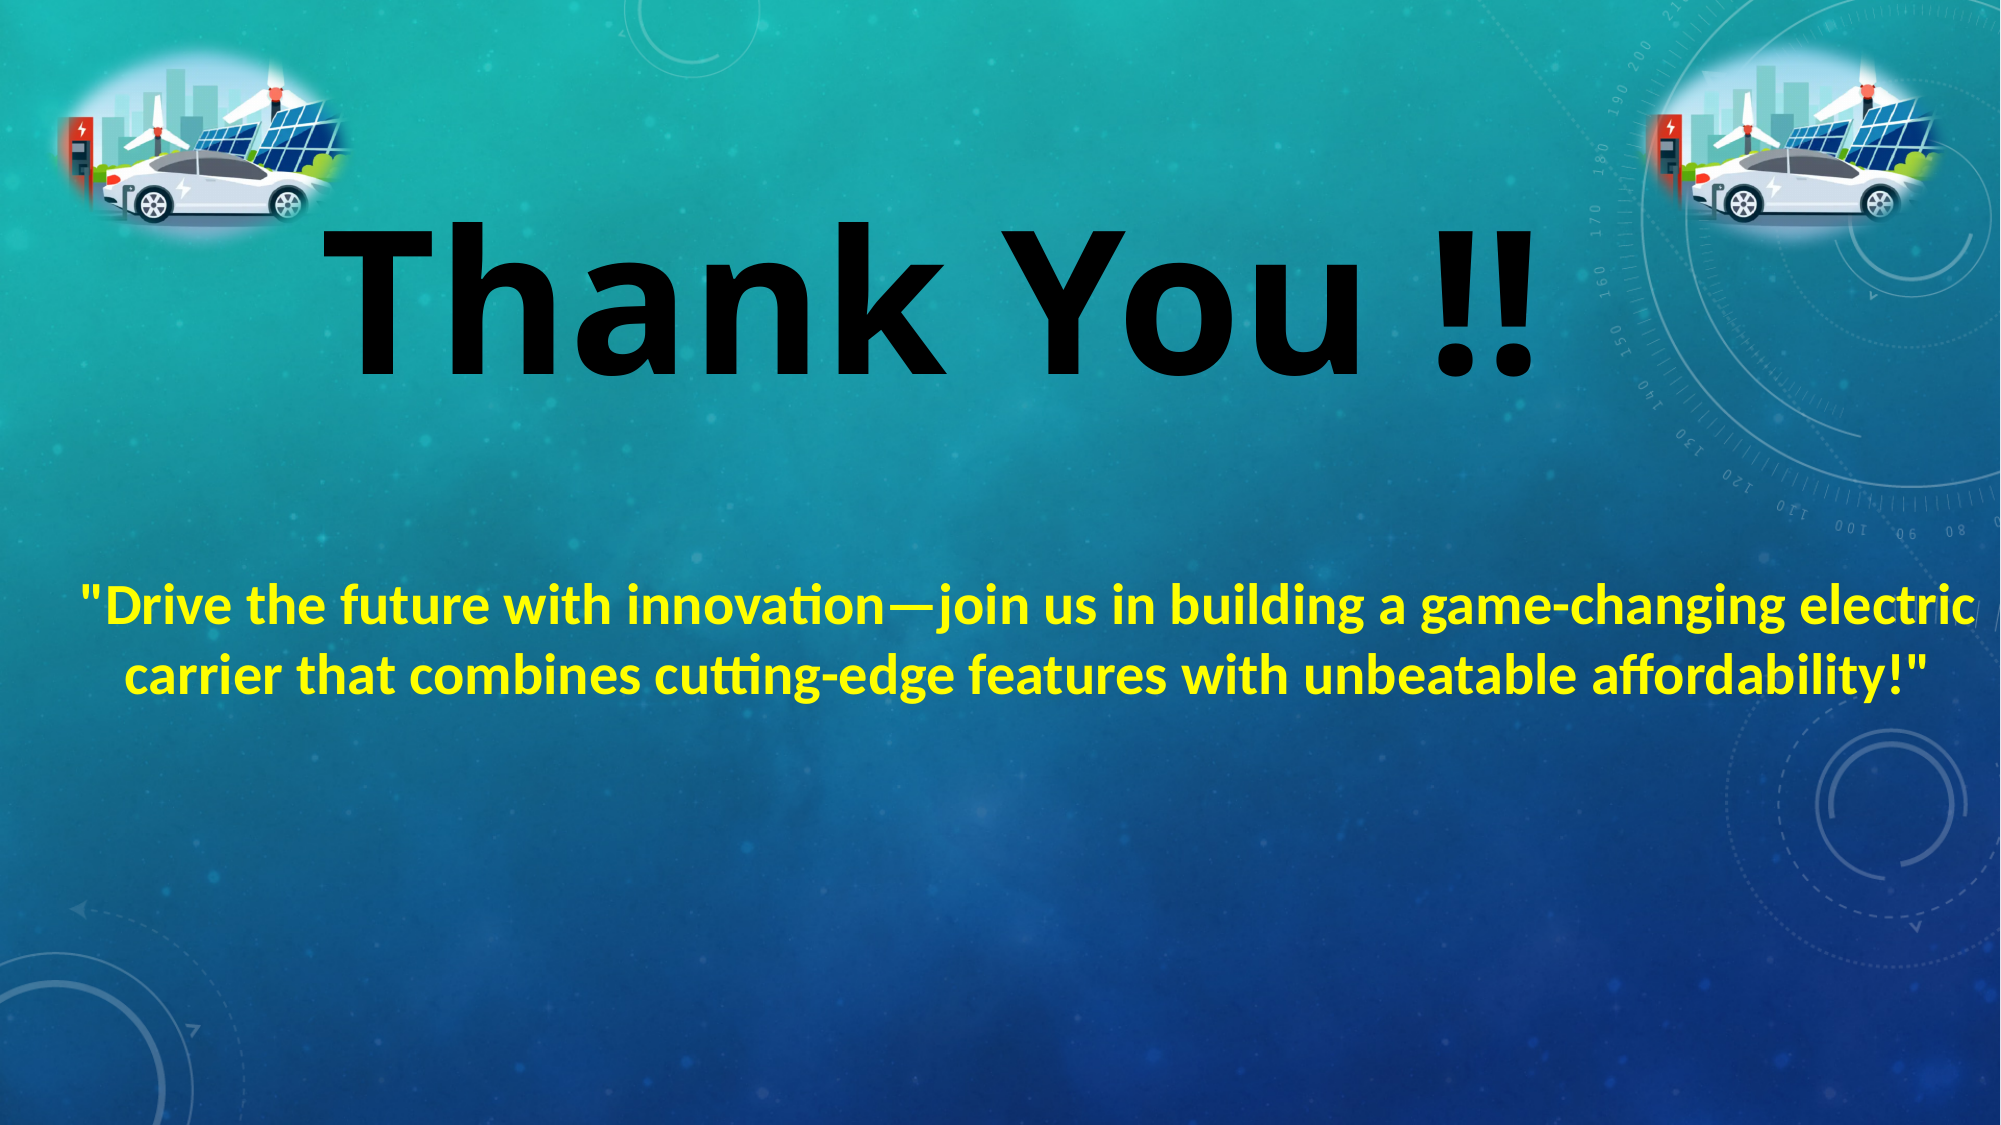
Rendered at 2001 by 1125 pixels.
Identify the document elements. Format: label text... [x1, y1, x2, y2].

text_box Thank You !! [305, 166, 1613, 422]
text_box "Drive the future with innovation—join us in building a game-changing electric carrier that combines cutting-edge features with unbeatable affordability!" [56, 514, 2000, 714]
picture [0, 0, 2001, 1125]
